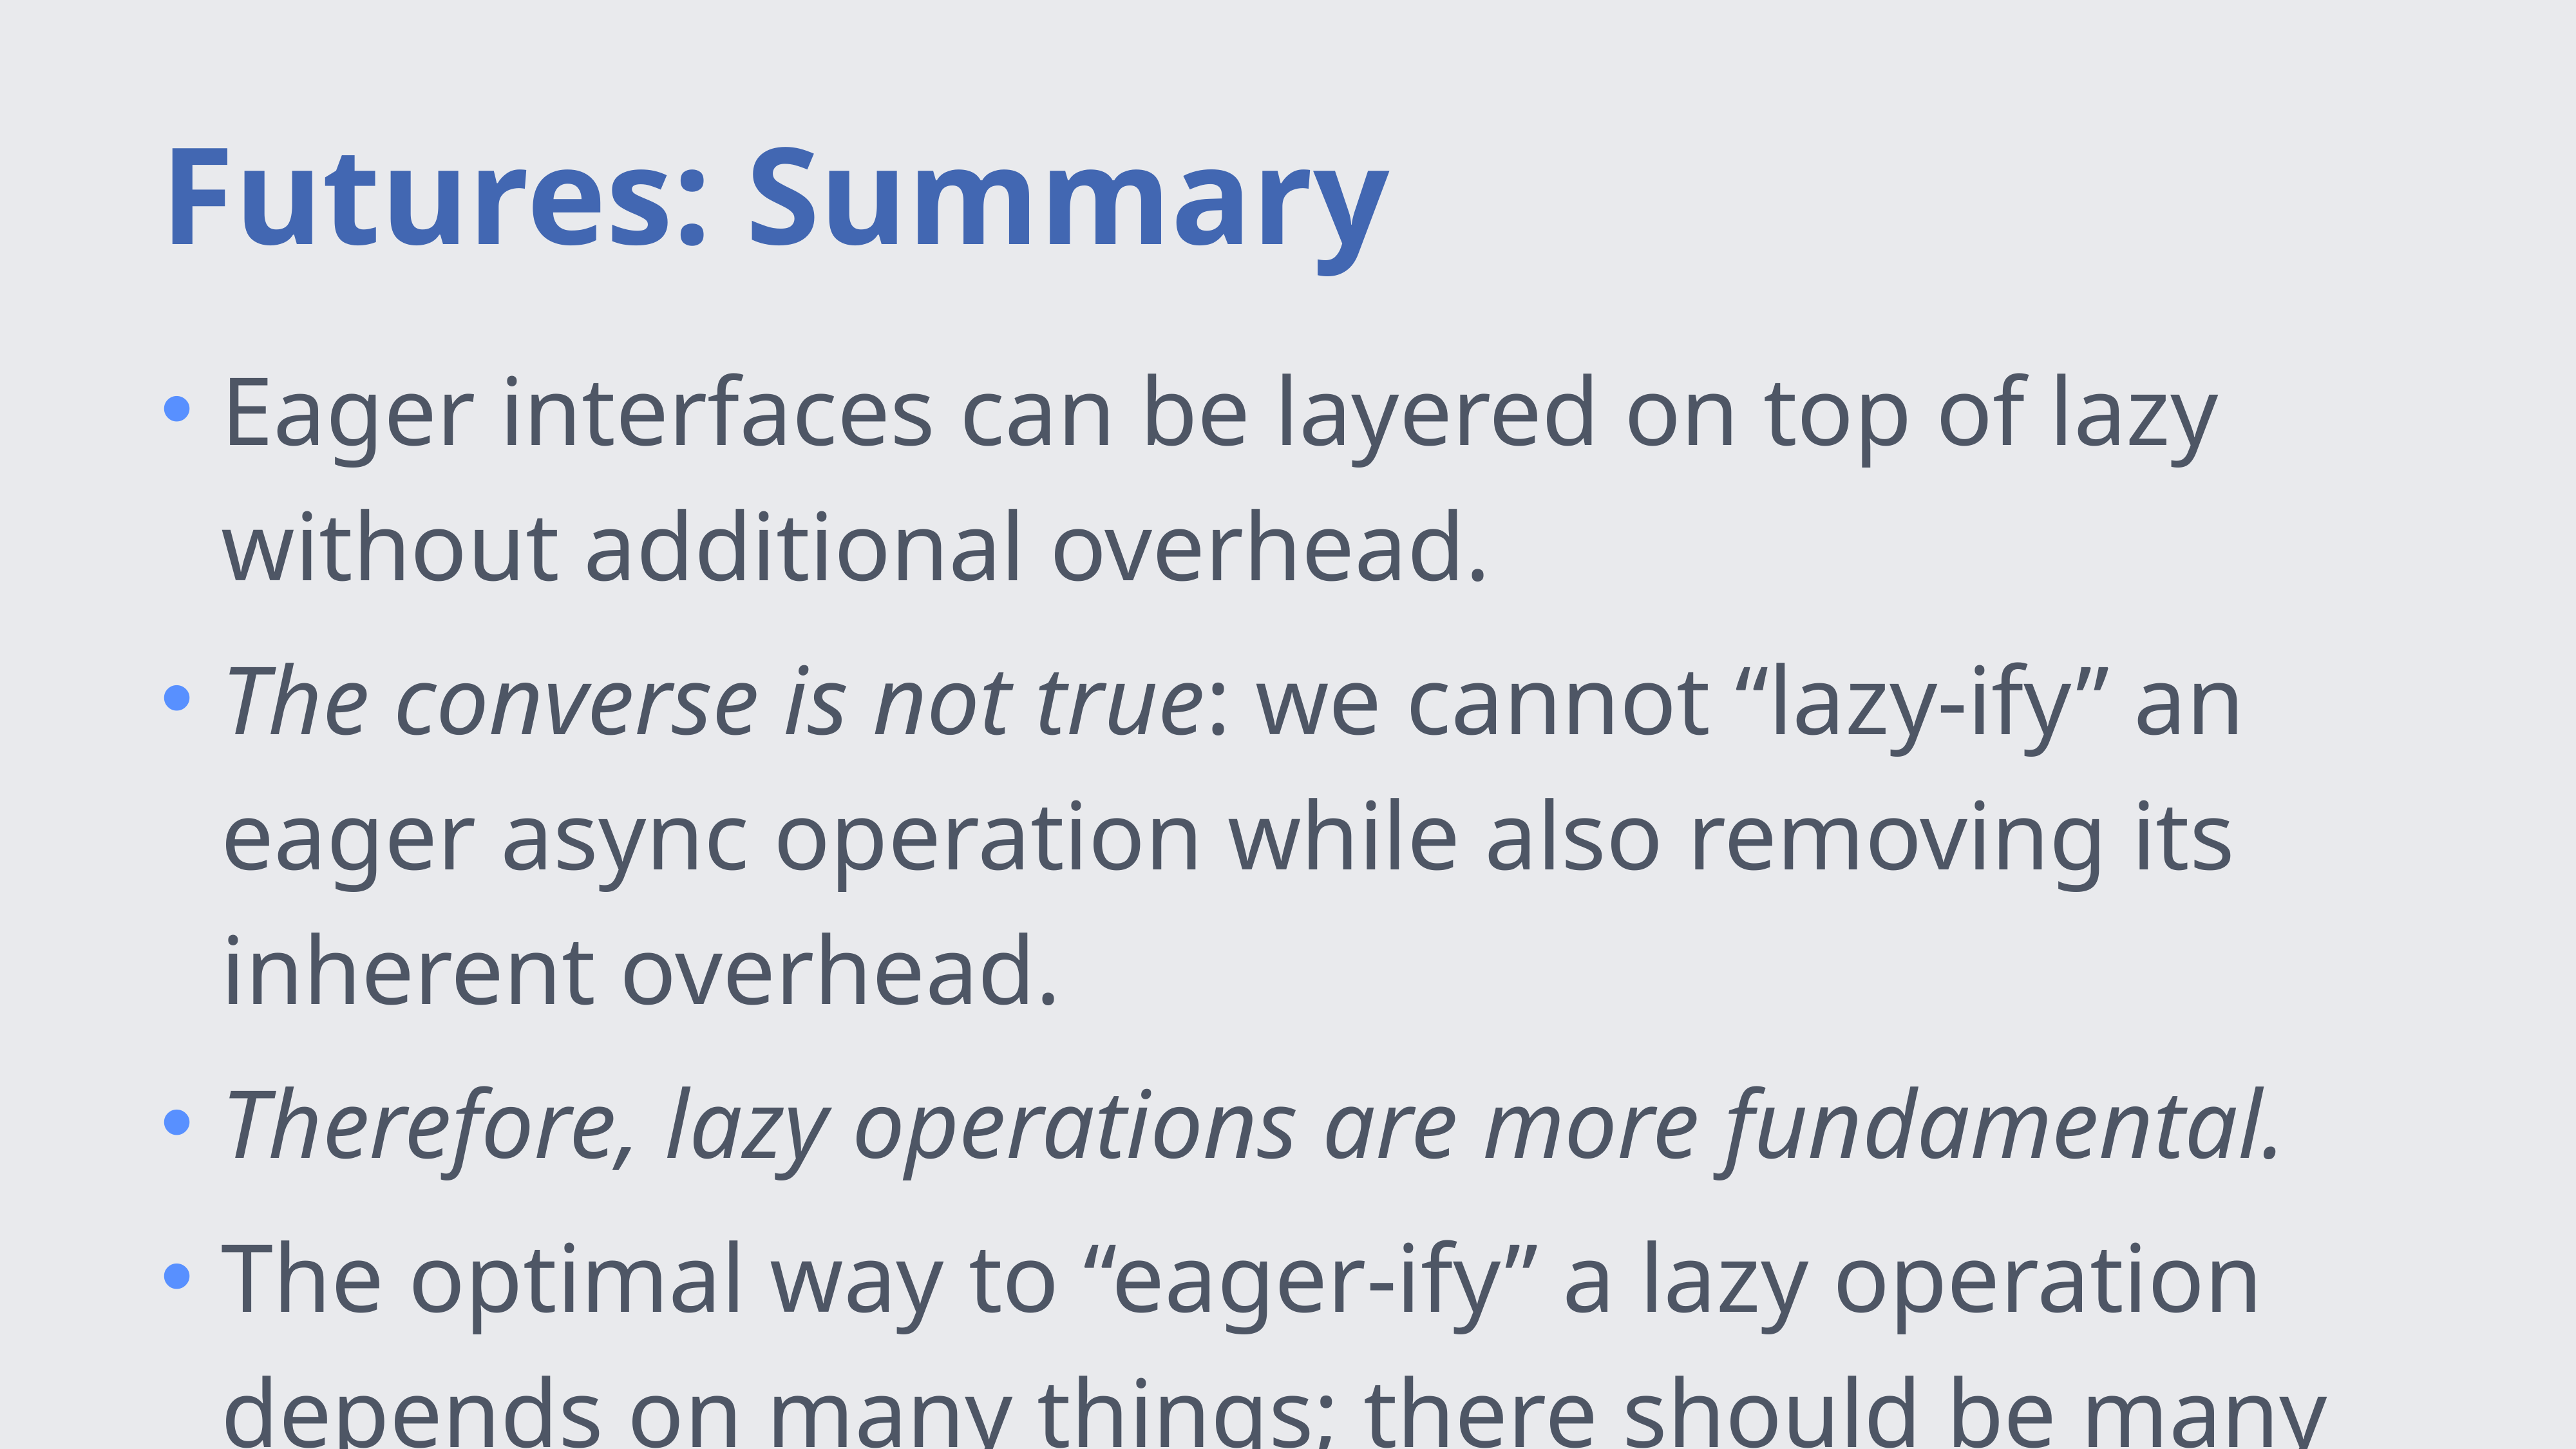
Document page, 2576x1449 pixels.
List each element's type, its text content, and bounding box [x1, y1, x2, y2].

list Eager interfaces can be layered on top of lazy without additional overhead. The converse is not true: we cannot “lazy-ify” an eager async operation while also removing its inherent overhead. Therefore, lazy operations are more fundamental. The optimal way to “eager-ify” a lazy operation depends on many things; there should be many such algorithms. [160, 328, 2415, 1335]
title Futures: Summary [160, 109, 2415, 305]
